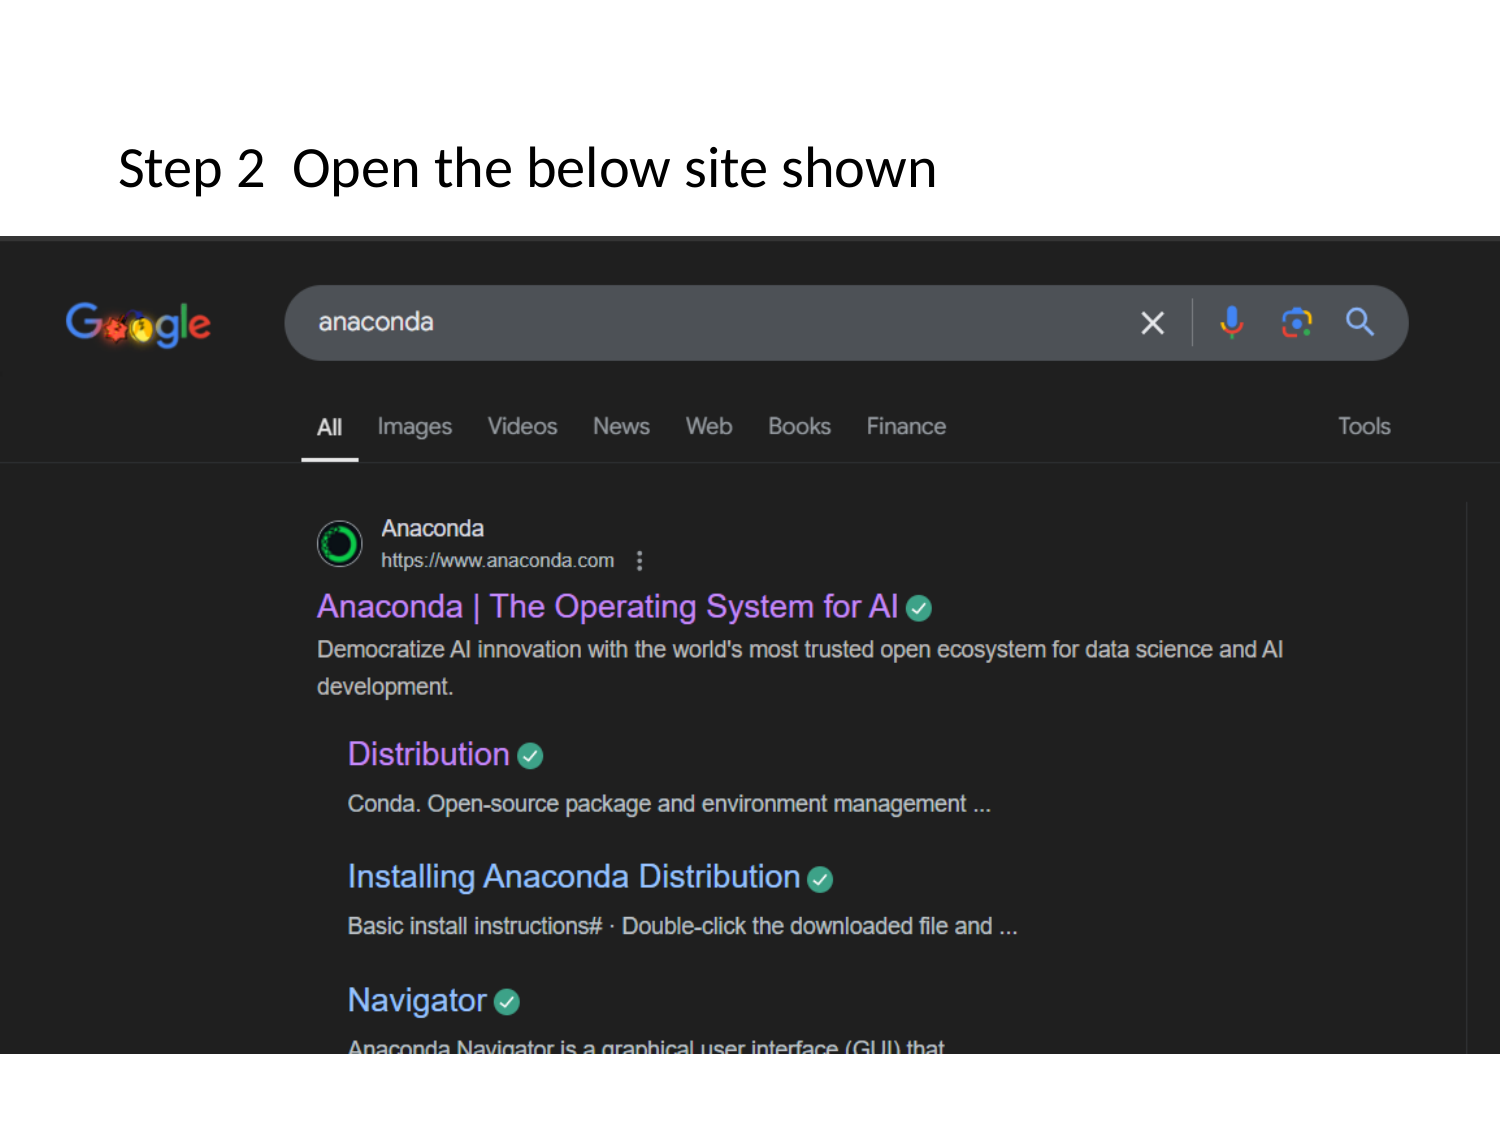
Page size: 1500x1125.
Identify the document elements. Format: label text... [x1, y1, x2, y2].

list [0, 236, 1500, 1054]
title Step 2 Open the below site shown [103, 59, 1397, 236]
